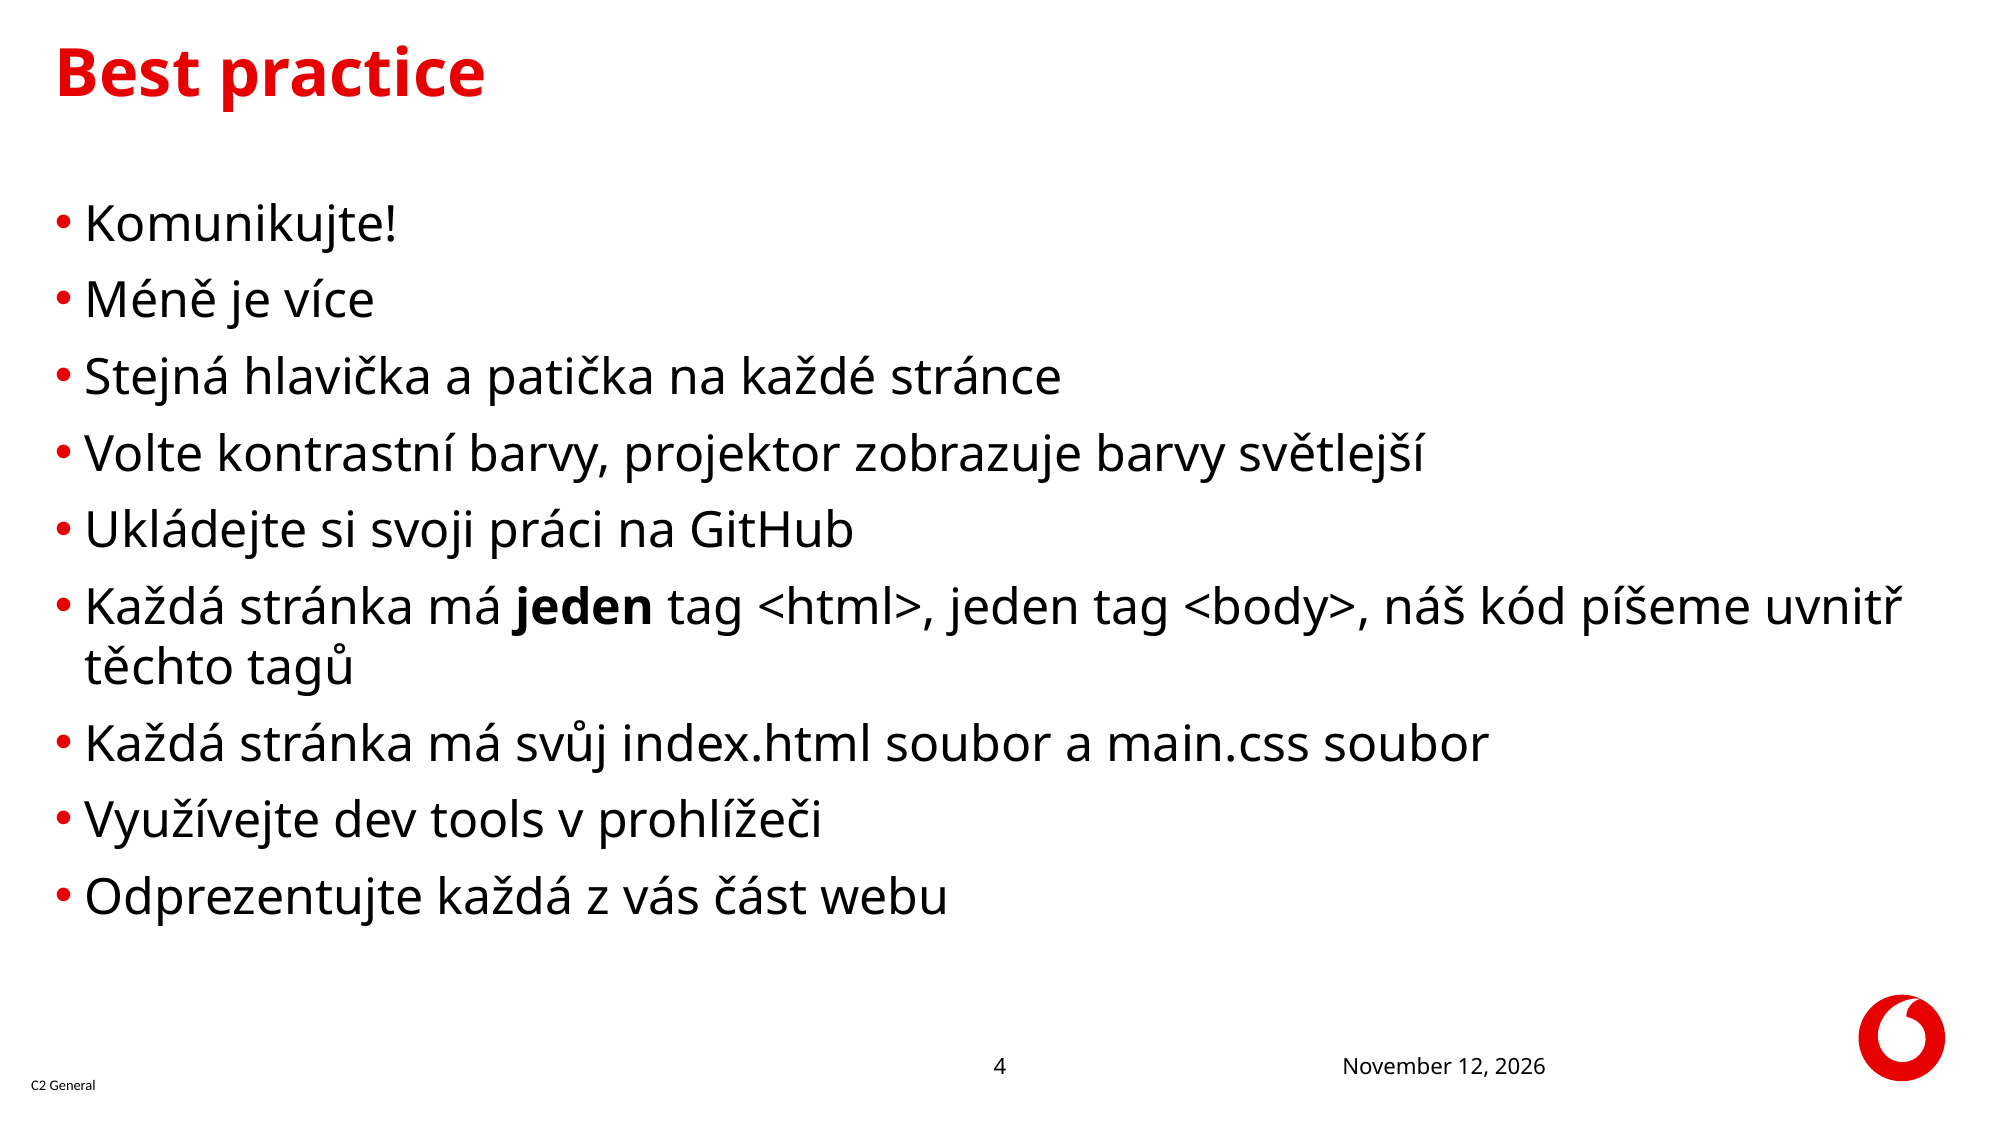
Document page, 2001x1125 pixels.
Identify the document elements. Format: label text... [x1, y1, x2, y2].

list Komunikujte! Méně je více Stejná hlavička a patička na každé stránce Volte kontrastní barvy, projektor zobrazuje barvy světlejší Ukládejte si svoji práci na GitHub Každá stránka má jeden tag <html>, jeden tag <body>, náš kód píšeme uvnitř těchto tagů Každá stránka má svůj index.html soubor a main.css soubor Využívejte dev tools v prohlížeči Odprezentujte každá z vás část webu [54, 191, 1946, 980]
slide_number 4 [954, 1030, 1046, 1084]
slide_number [1342, 1030, 1809, 1083]
title Best practice [54, 45, 1486, 191]
